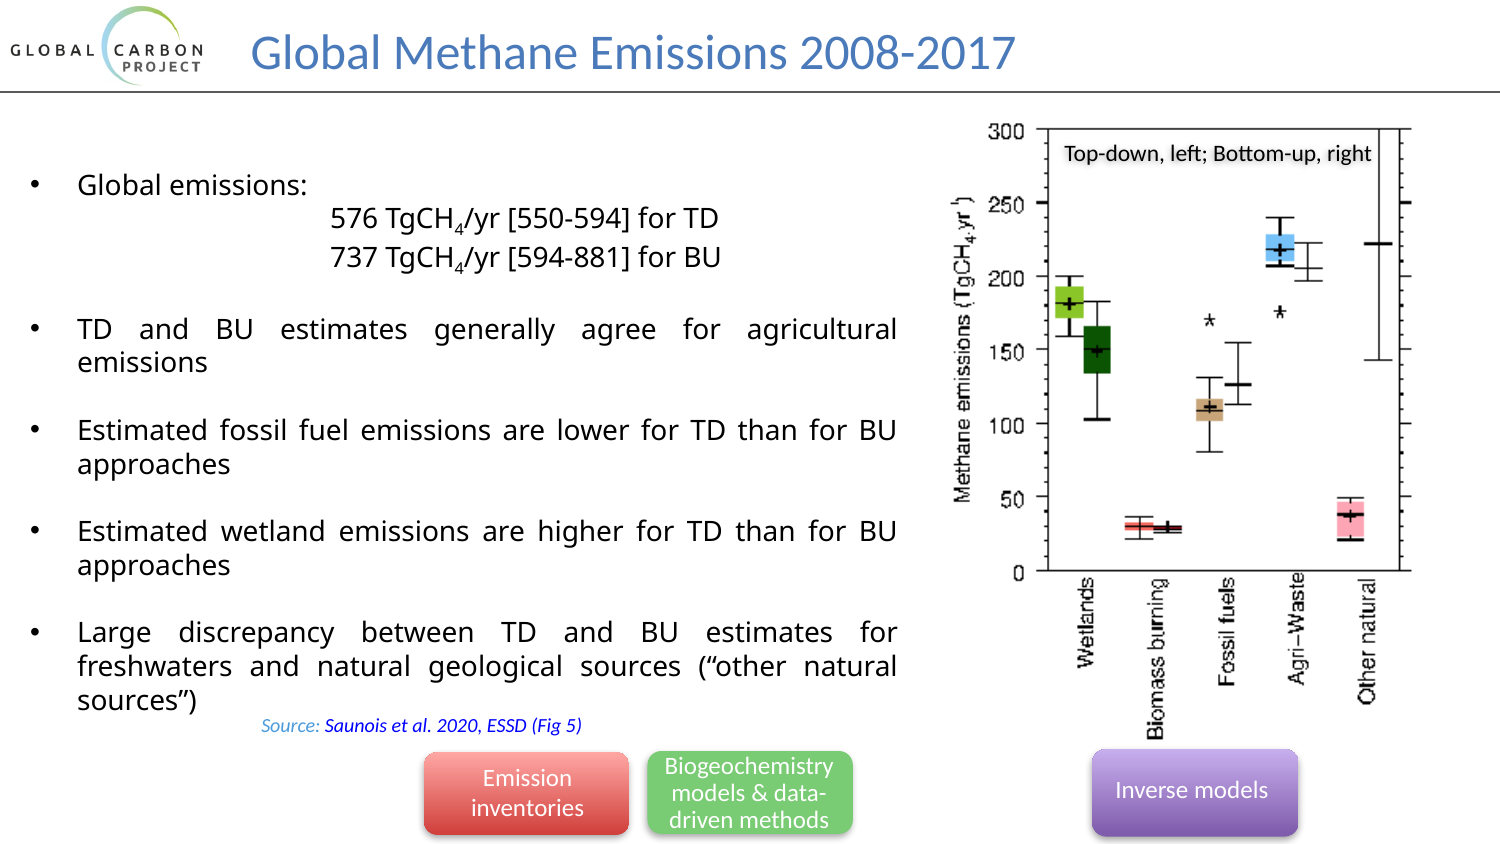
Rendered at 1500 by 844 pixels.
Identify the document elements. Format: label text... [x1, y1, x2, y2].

picture [0, 0, 215, 91]
text_box Global Methane Emissions 2008-2017 [235, 22, 1039, 77]
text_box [1082, 738, 1307, 840]
text_box [416, 743, 634, 844]
text_box Global emissions: 576 TgCH4/yr [550-594] for TD 737 TgCH4/yr [594-881] for BU TD and BU estimates generally agree for agricultural emissions Estimated fossil fuel emissions are lower for TD than for BU approaches Estimated wetland emissions are higher for TD than for BU approaches Large discrepancy between TD and BU estimates for freshwaters and natural geological sources (“other natural sources”) [15, 159, 908, 757]
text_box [636, 743, 862, 844]
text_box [423, 751, 630, 836]
picture [913, 109, 1427, 776]
text_box Source: Saunois et al. 2020, ESSD (Fig 5) [240, 698, 608, 744]
